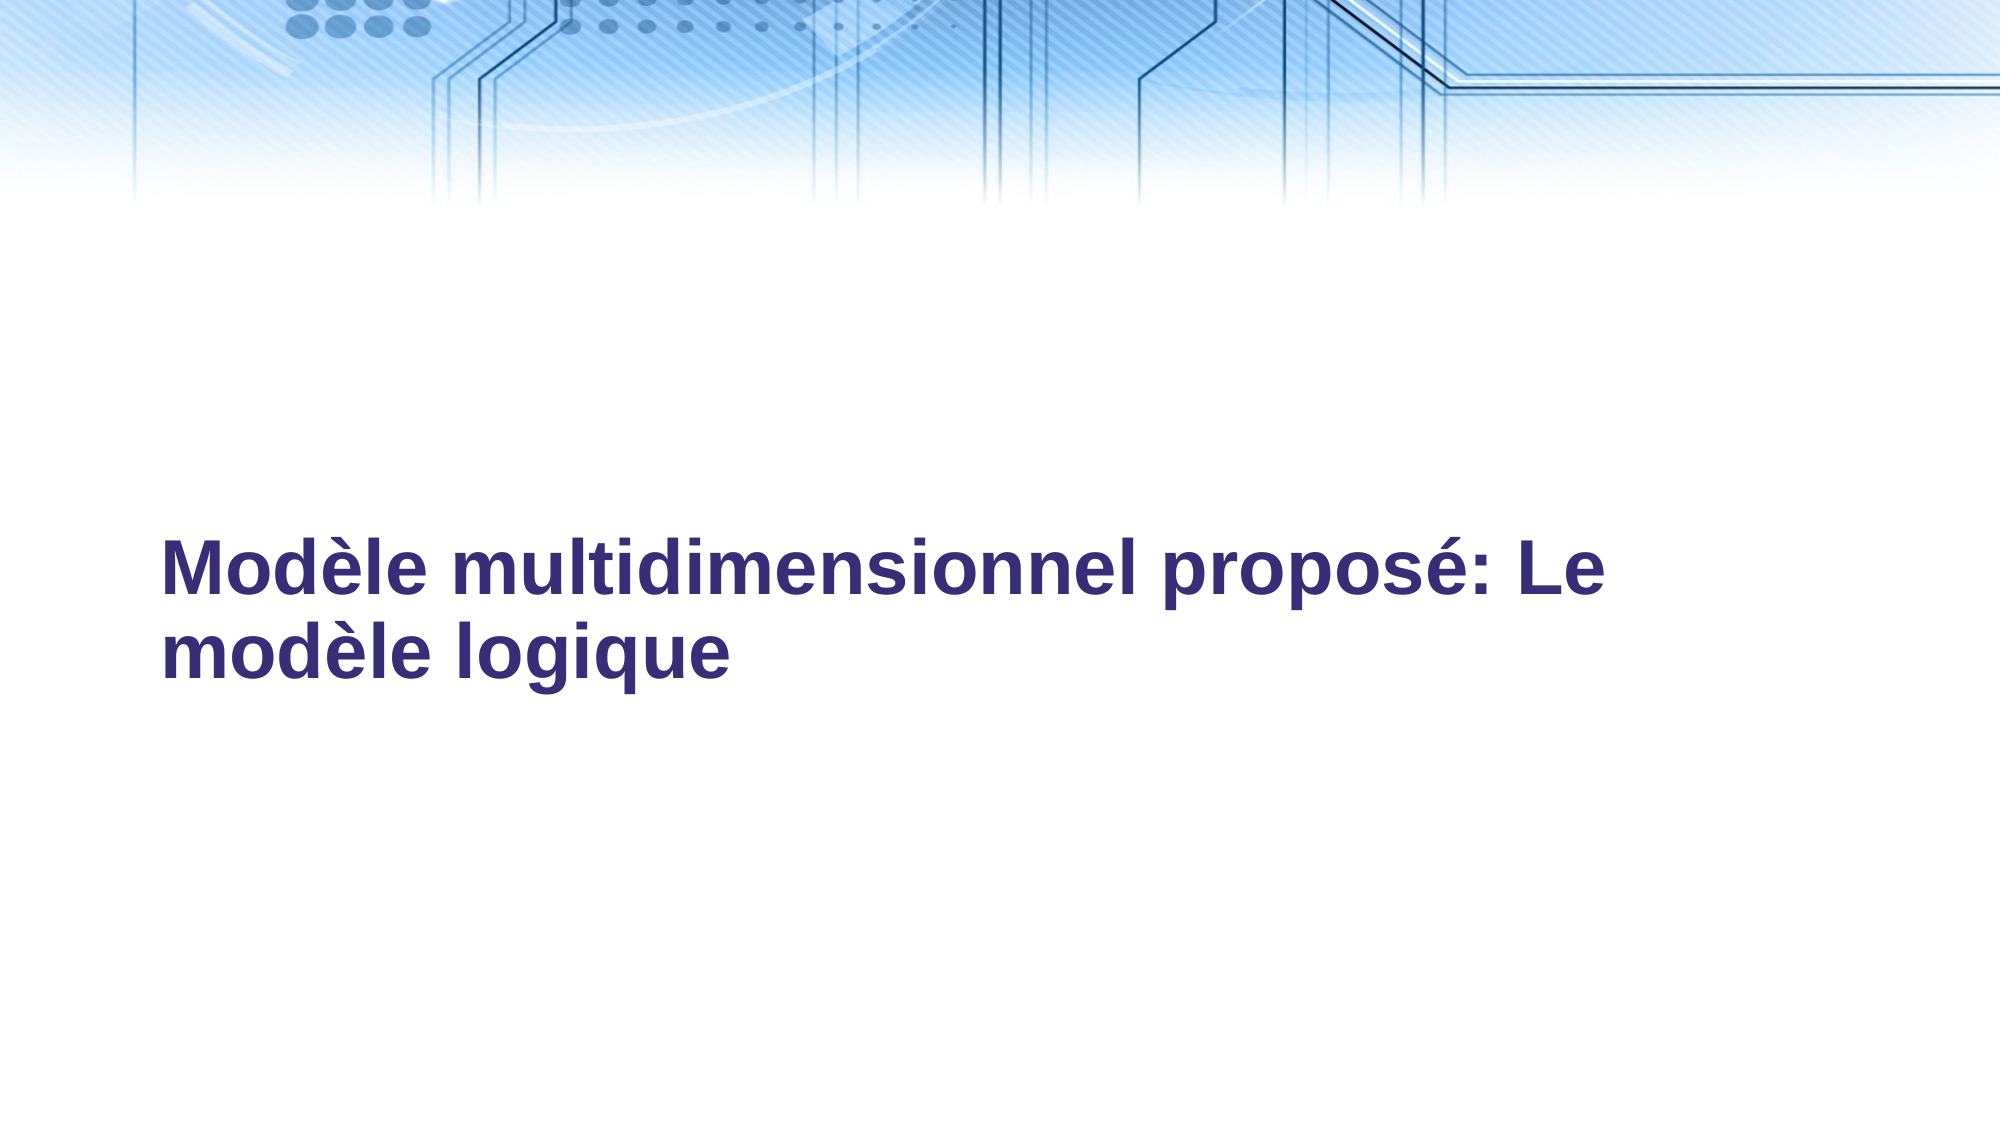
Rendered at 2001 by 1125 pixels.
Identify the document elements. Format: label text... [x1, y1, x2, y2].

text_box Modèle multidimensionnel proposé: Le modèle logique [145, 519, 1871, 704]
picture [0, 0, 2000, 454]
